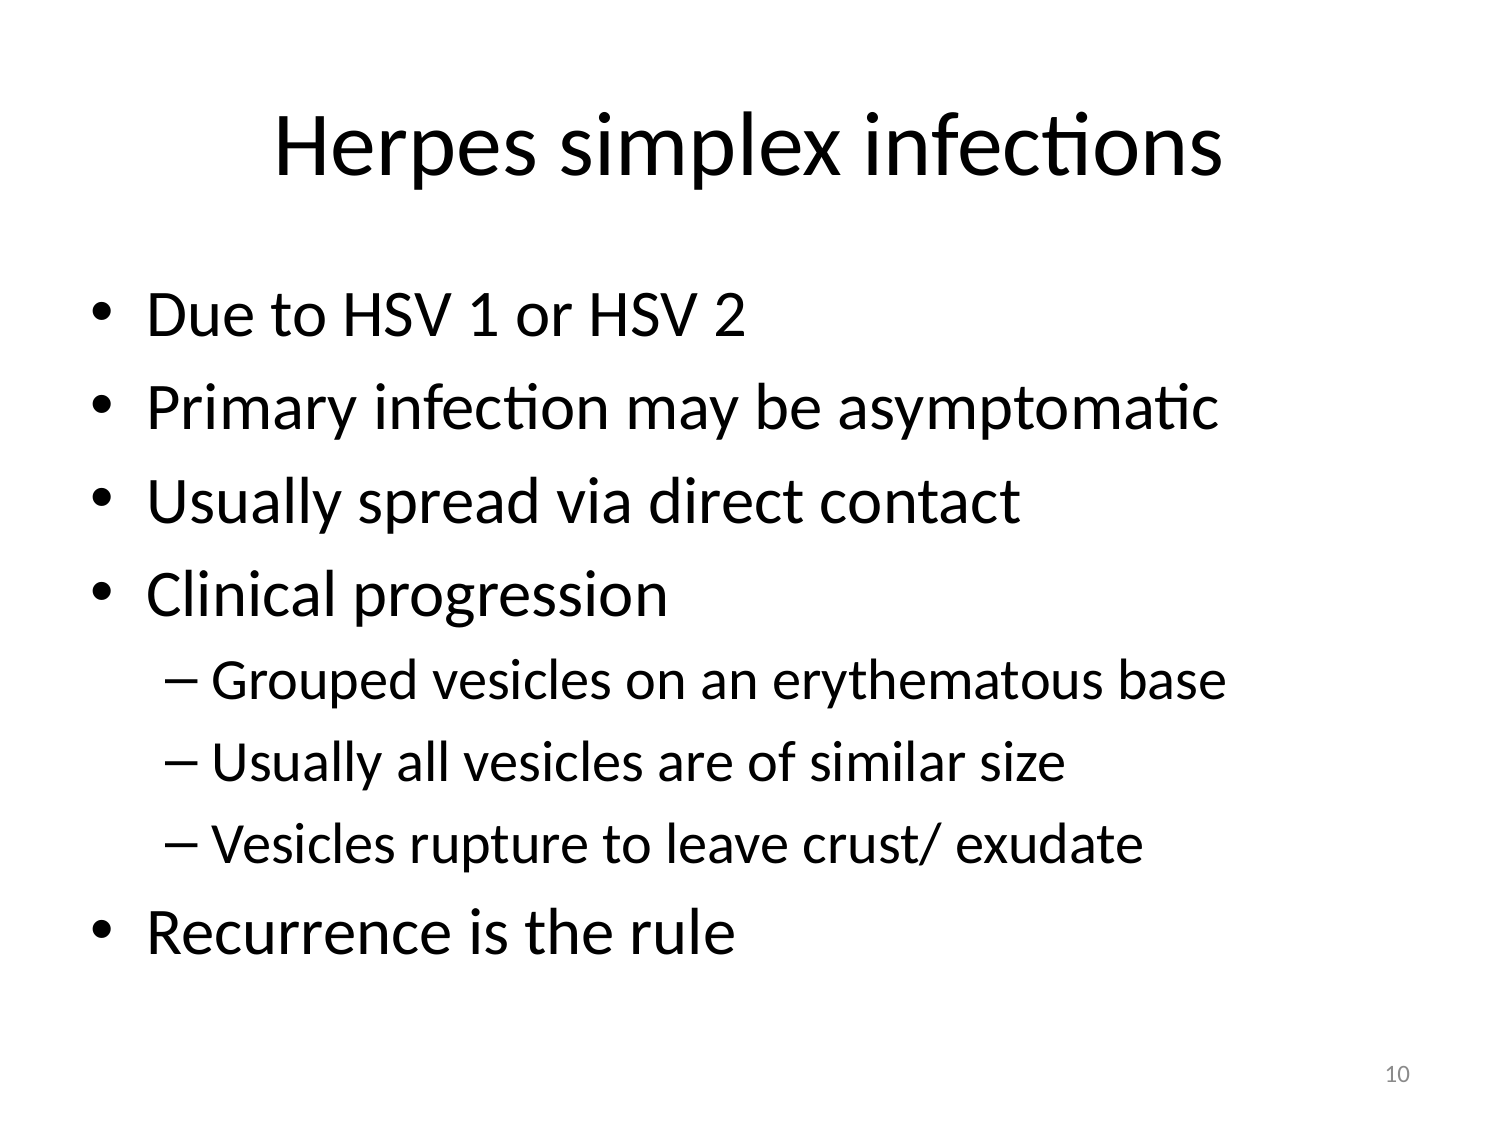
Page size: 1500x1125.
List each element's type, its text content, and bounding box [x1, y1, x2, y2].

slide_number 10 [1074, 1042, 1425, 1103]
list Due to HSV 1 or HSV 2 Primary infection may be asymptomatic Usually spread via direct contact Clinical progression Grouped vesicles on an erythematous base Usually all vesicles are of similar size Vesicles rupture to leave crust/ exudate Recurrence is the rule [75, 262, 1425, 1005]
title Herpes simplex infections [75, 45, 1425, 233]
